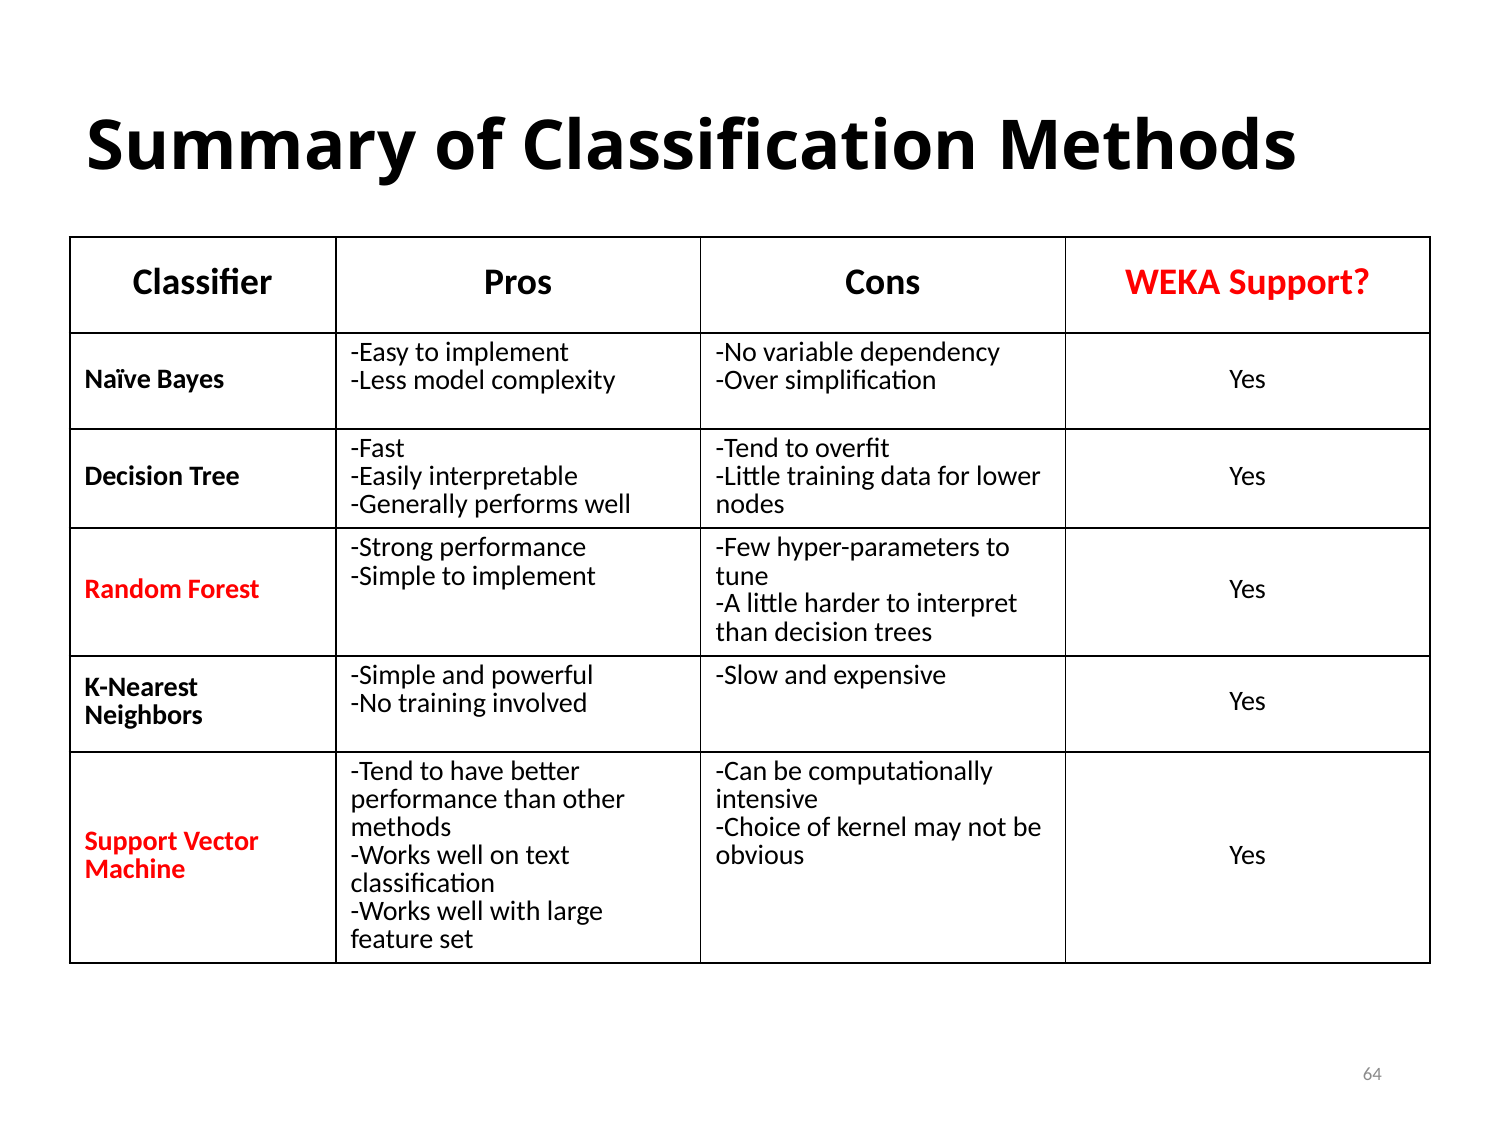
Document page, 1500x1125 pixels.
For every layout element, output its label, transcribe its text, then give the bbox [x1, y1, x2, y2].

table_cell Yes [1066, 430, 1429, 527]
table_cell Yes [1066, 334, 1429, 428]
table_cell -Slow and expensive [701, 657, 1065, 751]
table_cell Naïve Bayes [71, 334, 335, 428]
table_cell -Easy to implement -Less model complexity [337, 334, 700, 428]
table_cell -Tend to overfit -Little training data for lower nodes [701, 430, 1065, 527]
table_cell K-Nearest Neighbors [71, 657, 335, 751]
table_cell -Strong performance -Simple to implement [337, 529, 700, 655]
table_cell -Few hyper-parameters to tune -A little harder to interpret than decision trees [701, 529, 1065, 655]
table_cell -Simple and powerful -No training involved [337, 657, 700, 751]
table_cell Yes [1066, 657, 1429, 751]
table_header WEKA Support? [1066, 238, 1429, 332]
table_cell Decision Tree [71, 430, 335, 527]
table_cell Yes [1066, 753, 1429, 962]
slide_number 64 [1059, 1042, 1397, 1103]
table_header Classifier [71, 238, 335, 332]
table_cell Yes [1066, 529, 1429, 655]
title Summary of Classification Methods [71, 38, 1366, 236]
table_cell -No variable dependency -Over simplification [701, 334, 1065, 428]
table_cell Random Forest [71, 529, 335, 655]
table_cell -Tend to have better performance than other methods -Works well on text classification -Works well with large feature set [337, 753, 700, 962]
table_header Pros [337, 238, 700, 332]
table_cell -Can be computationally intensive -Choice of kernel may not be obvious [701, 753, 1065, 962]
table_cell Support Vector Machine [71, 753, 335, 962]
table_cell -Fast -Easily interpretable -Generally performs well [337, 430, 700, 527]
table_header Cons [701, 238, 1065, 332]
